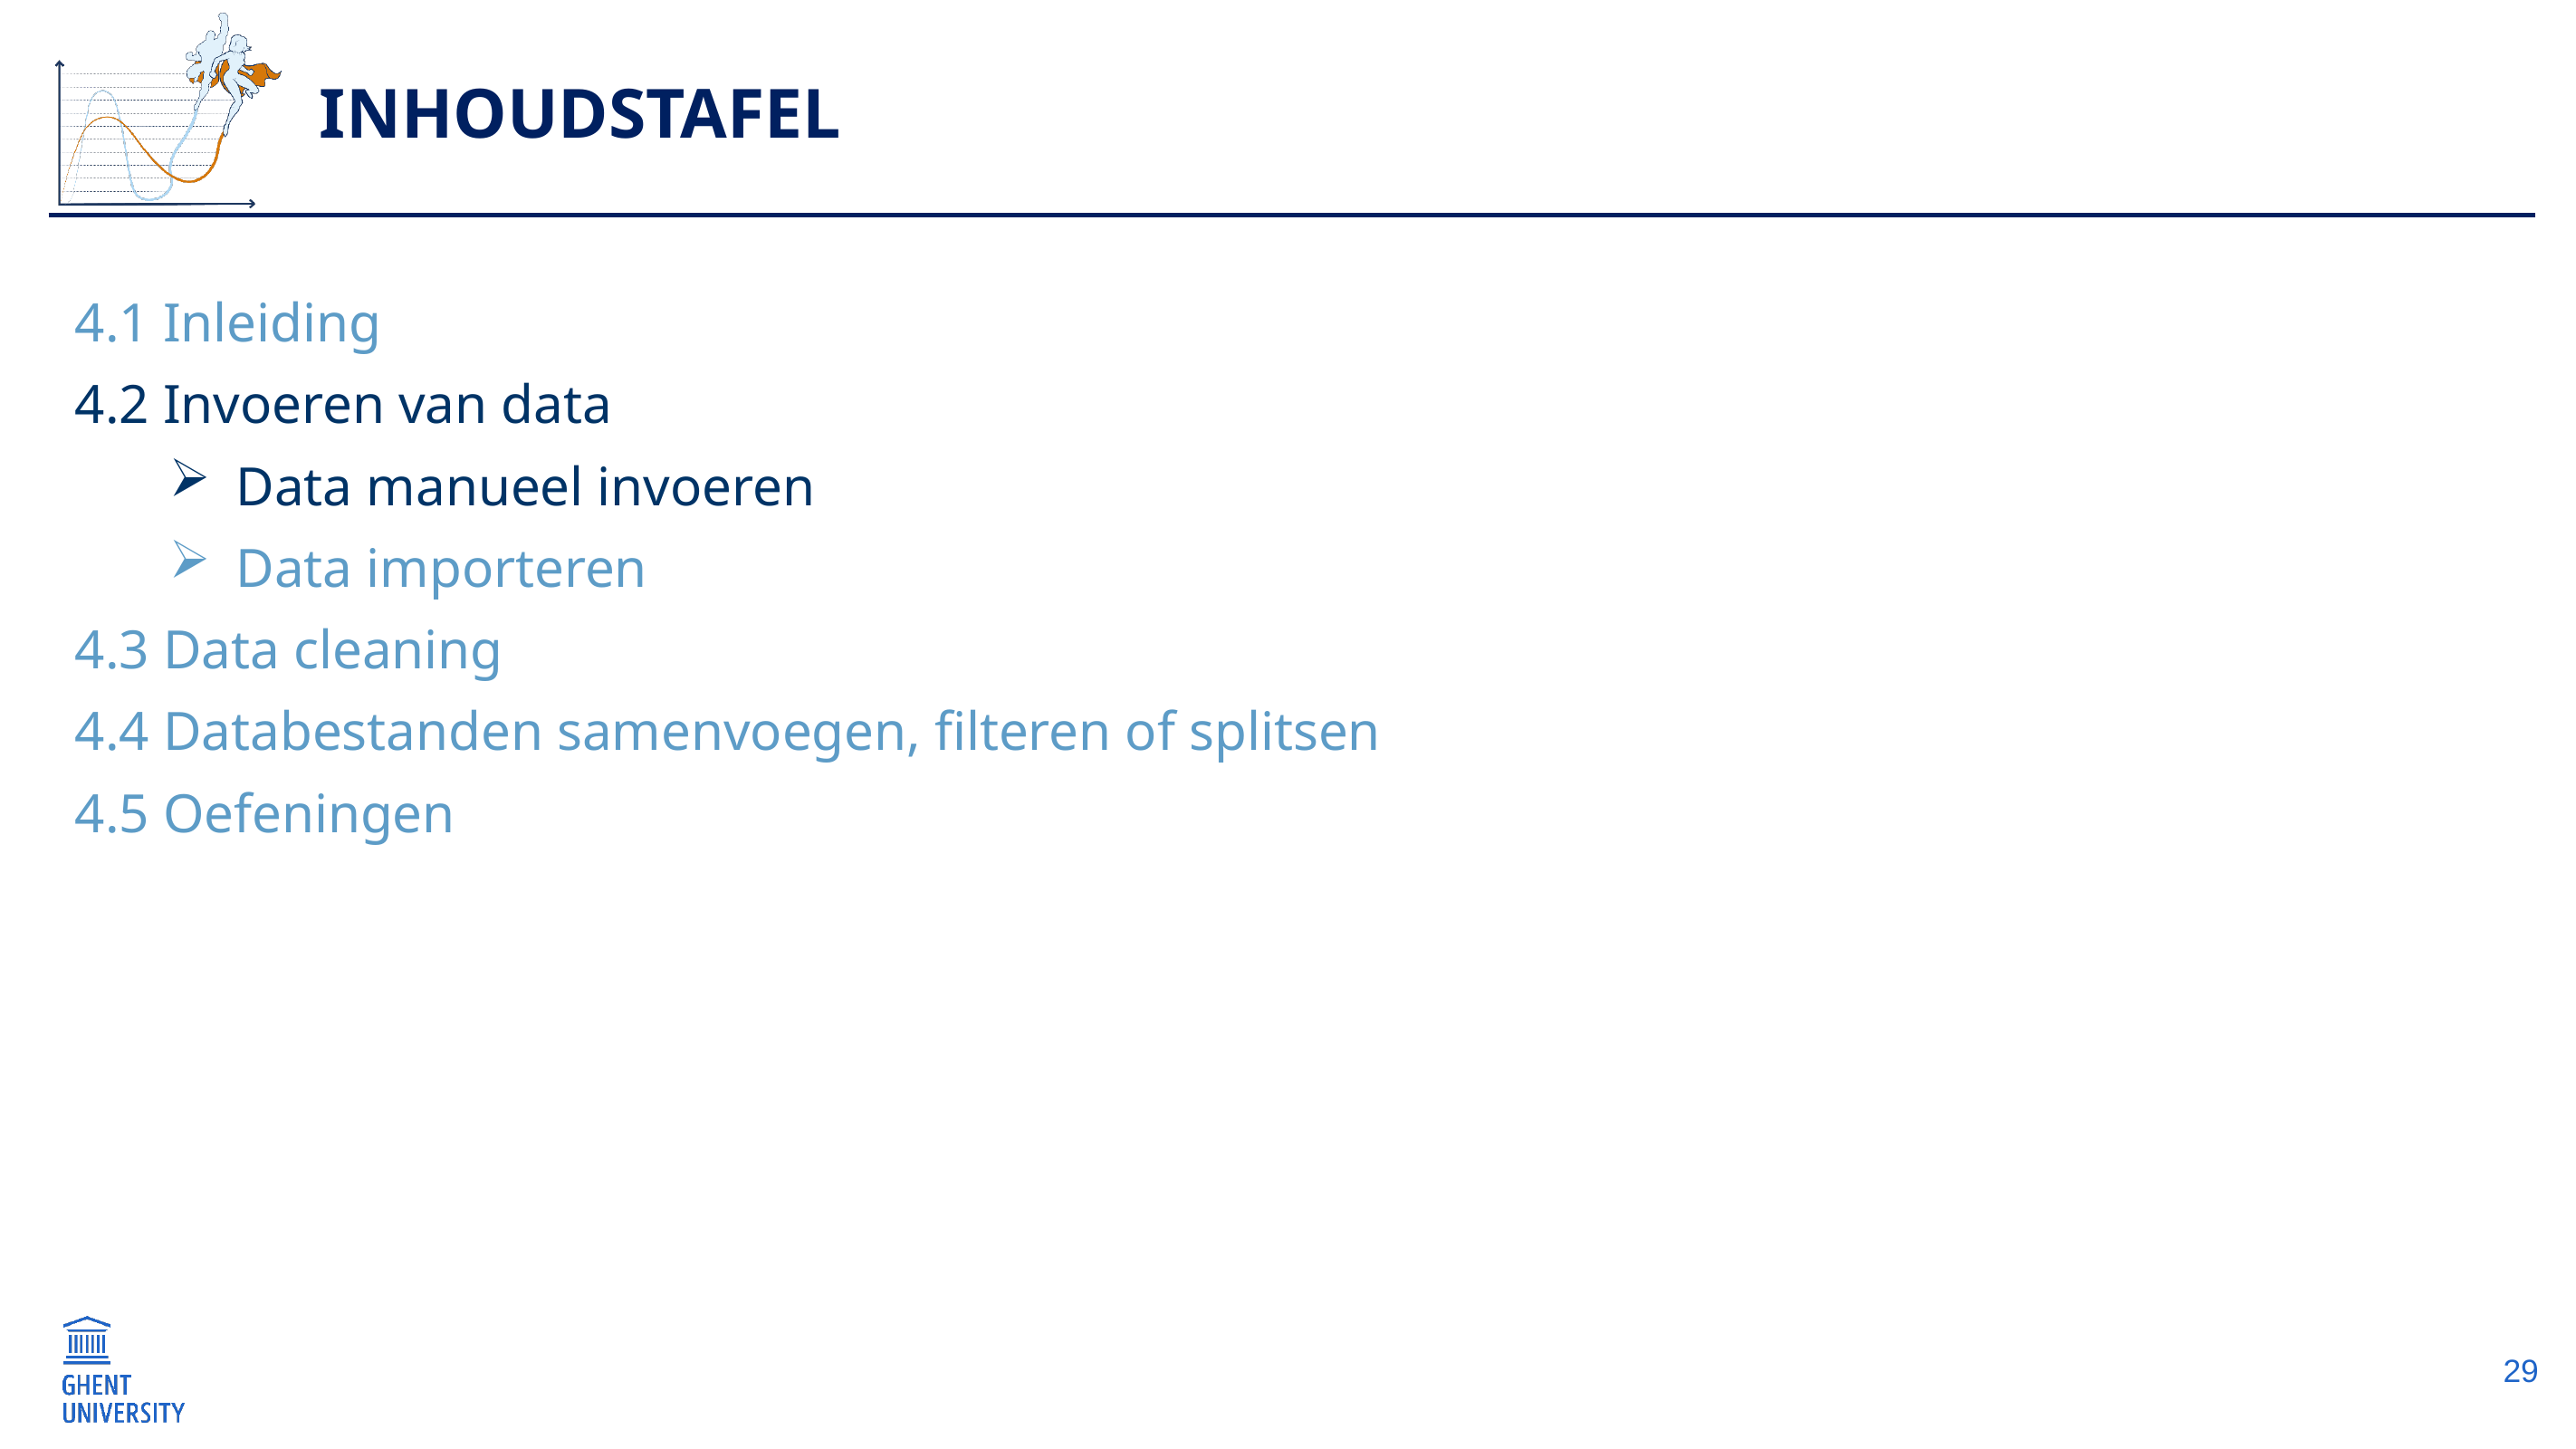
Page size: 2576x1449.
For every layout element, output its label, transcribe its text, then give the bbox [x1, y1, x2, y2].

picture [62, 1290, 411, 1449]
title Inhoudstafel [305, 18, 2527, 159]
list 4.1 Inleiding 4.2 Invoeren van data Data manueel invoeren Data importeren 4.3 Data cleaning 4.4 Databestanden samenvoegen, filteren of splitsen 4.5 Oefeningen [48, 269, 2553, 1290]
slide_number 29 [2415, 1330, 2553, 1408]
picture [5, 0, 306, 318]
